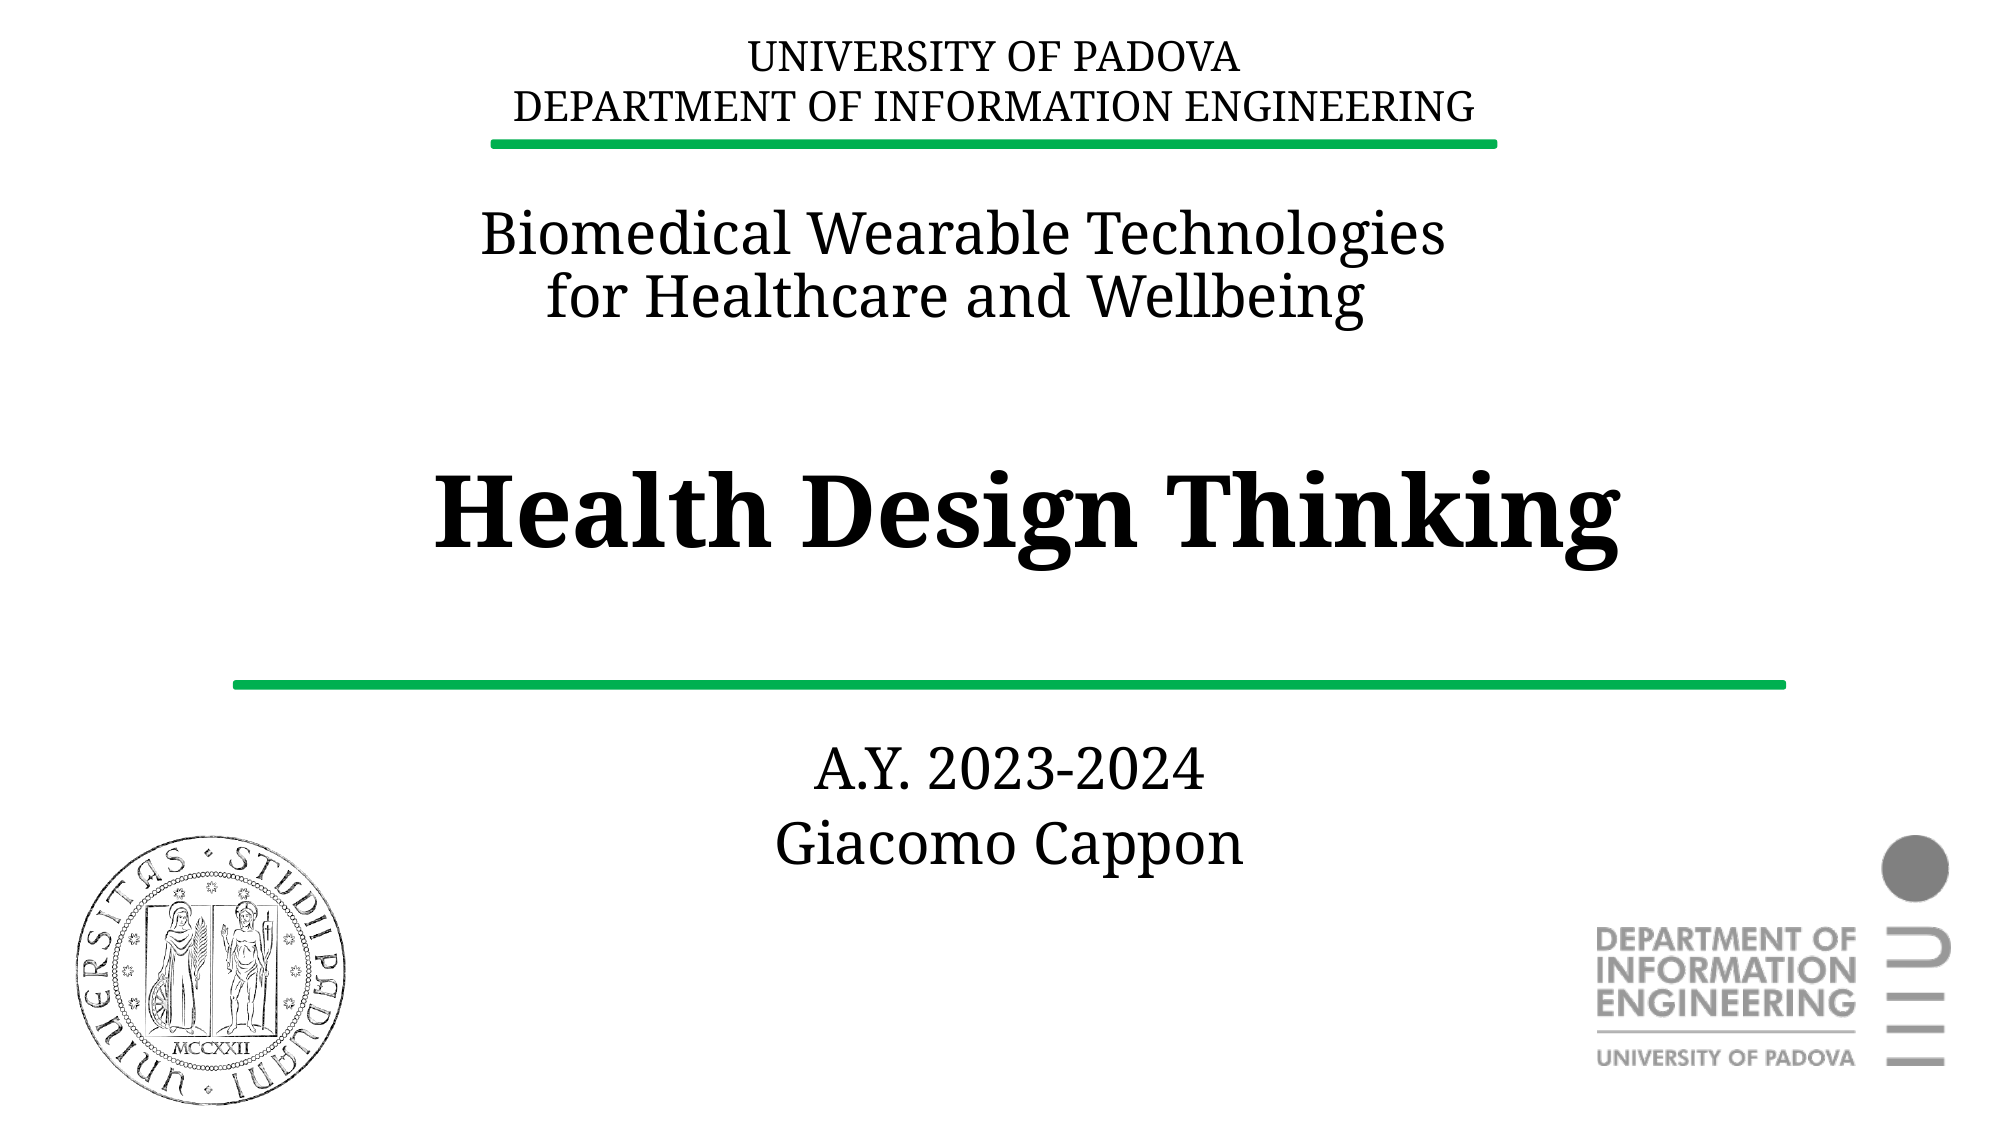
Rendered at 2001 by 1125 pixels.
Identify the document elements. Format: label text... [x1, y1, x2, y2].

picture [1597, 835, 1951, 1066]
picture [75, 835, 346, 1106]
subtitle Health Design Thinking [233, 386, 1822, 644]
